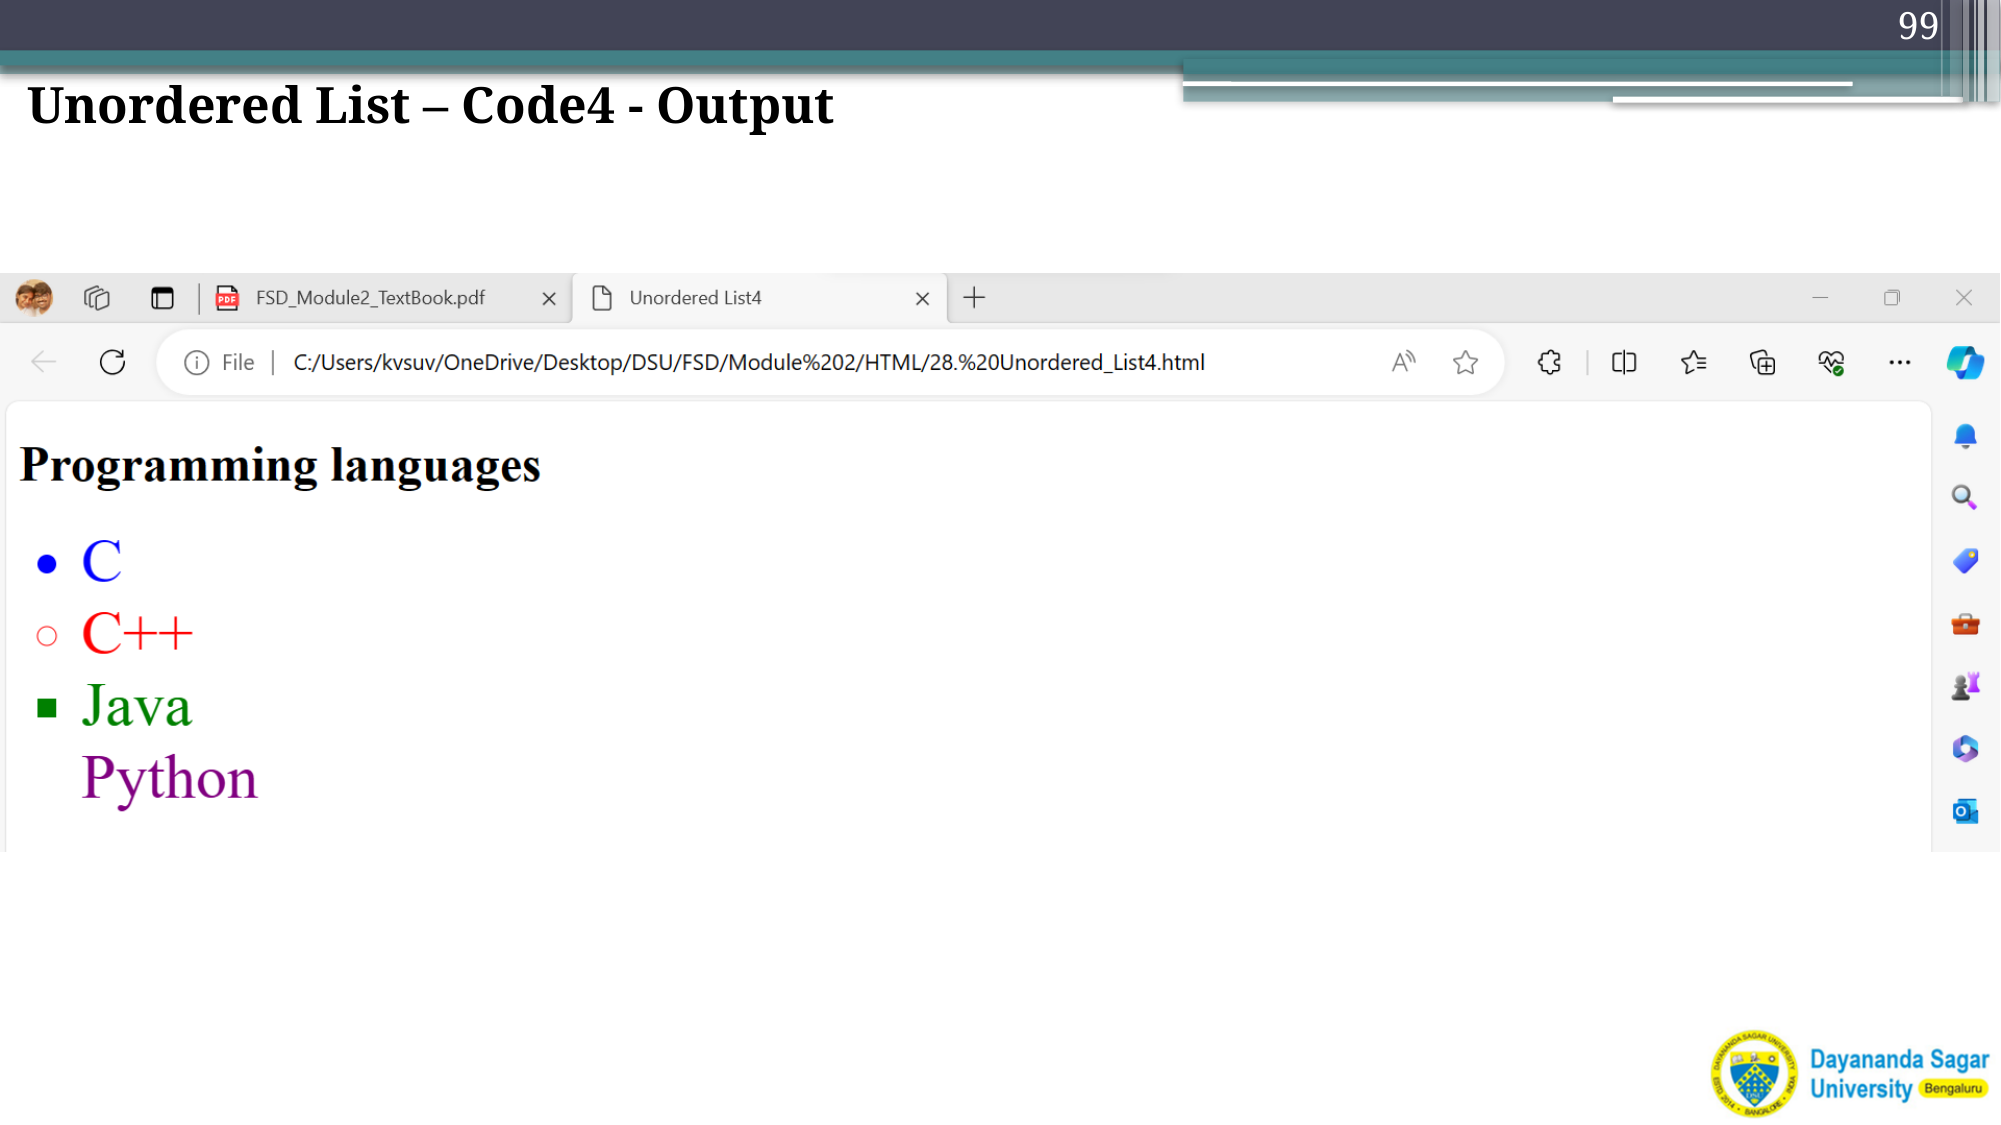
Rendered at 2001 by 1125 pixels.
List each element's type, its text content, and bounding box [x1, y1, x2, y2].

picture [1707, 1021, 1996, 1125]
picture [0, 273, 2000, 852]
slide_number 99 [1788, 0, 1955, 61]
text_box Unordered List – Code4 - Output [12, 66, 1150, 142]
